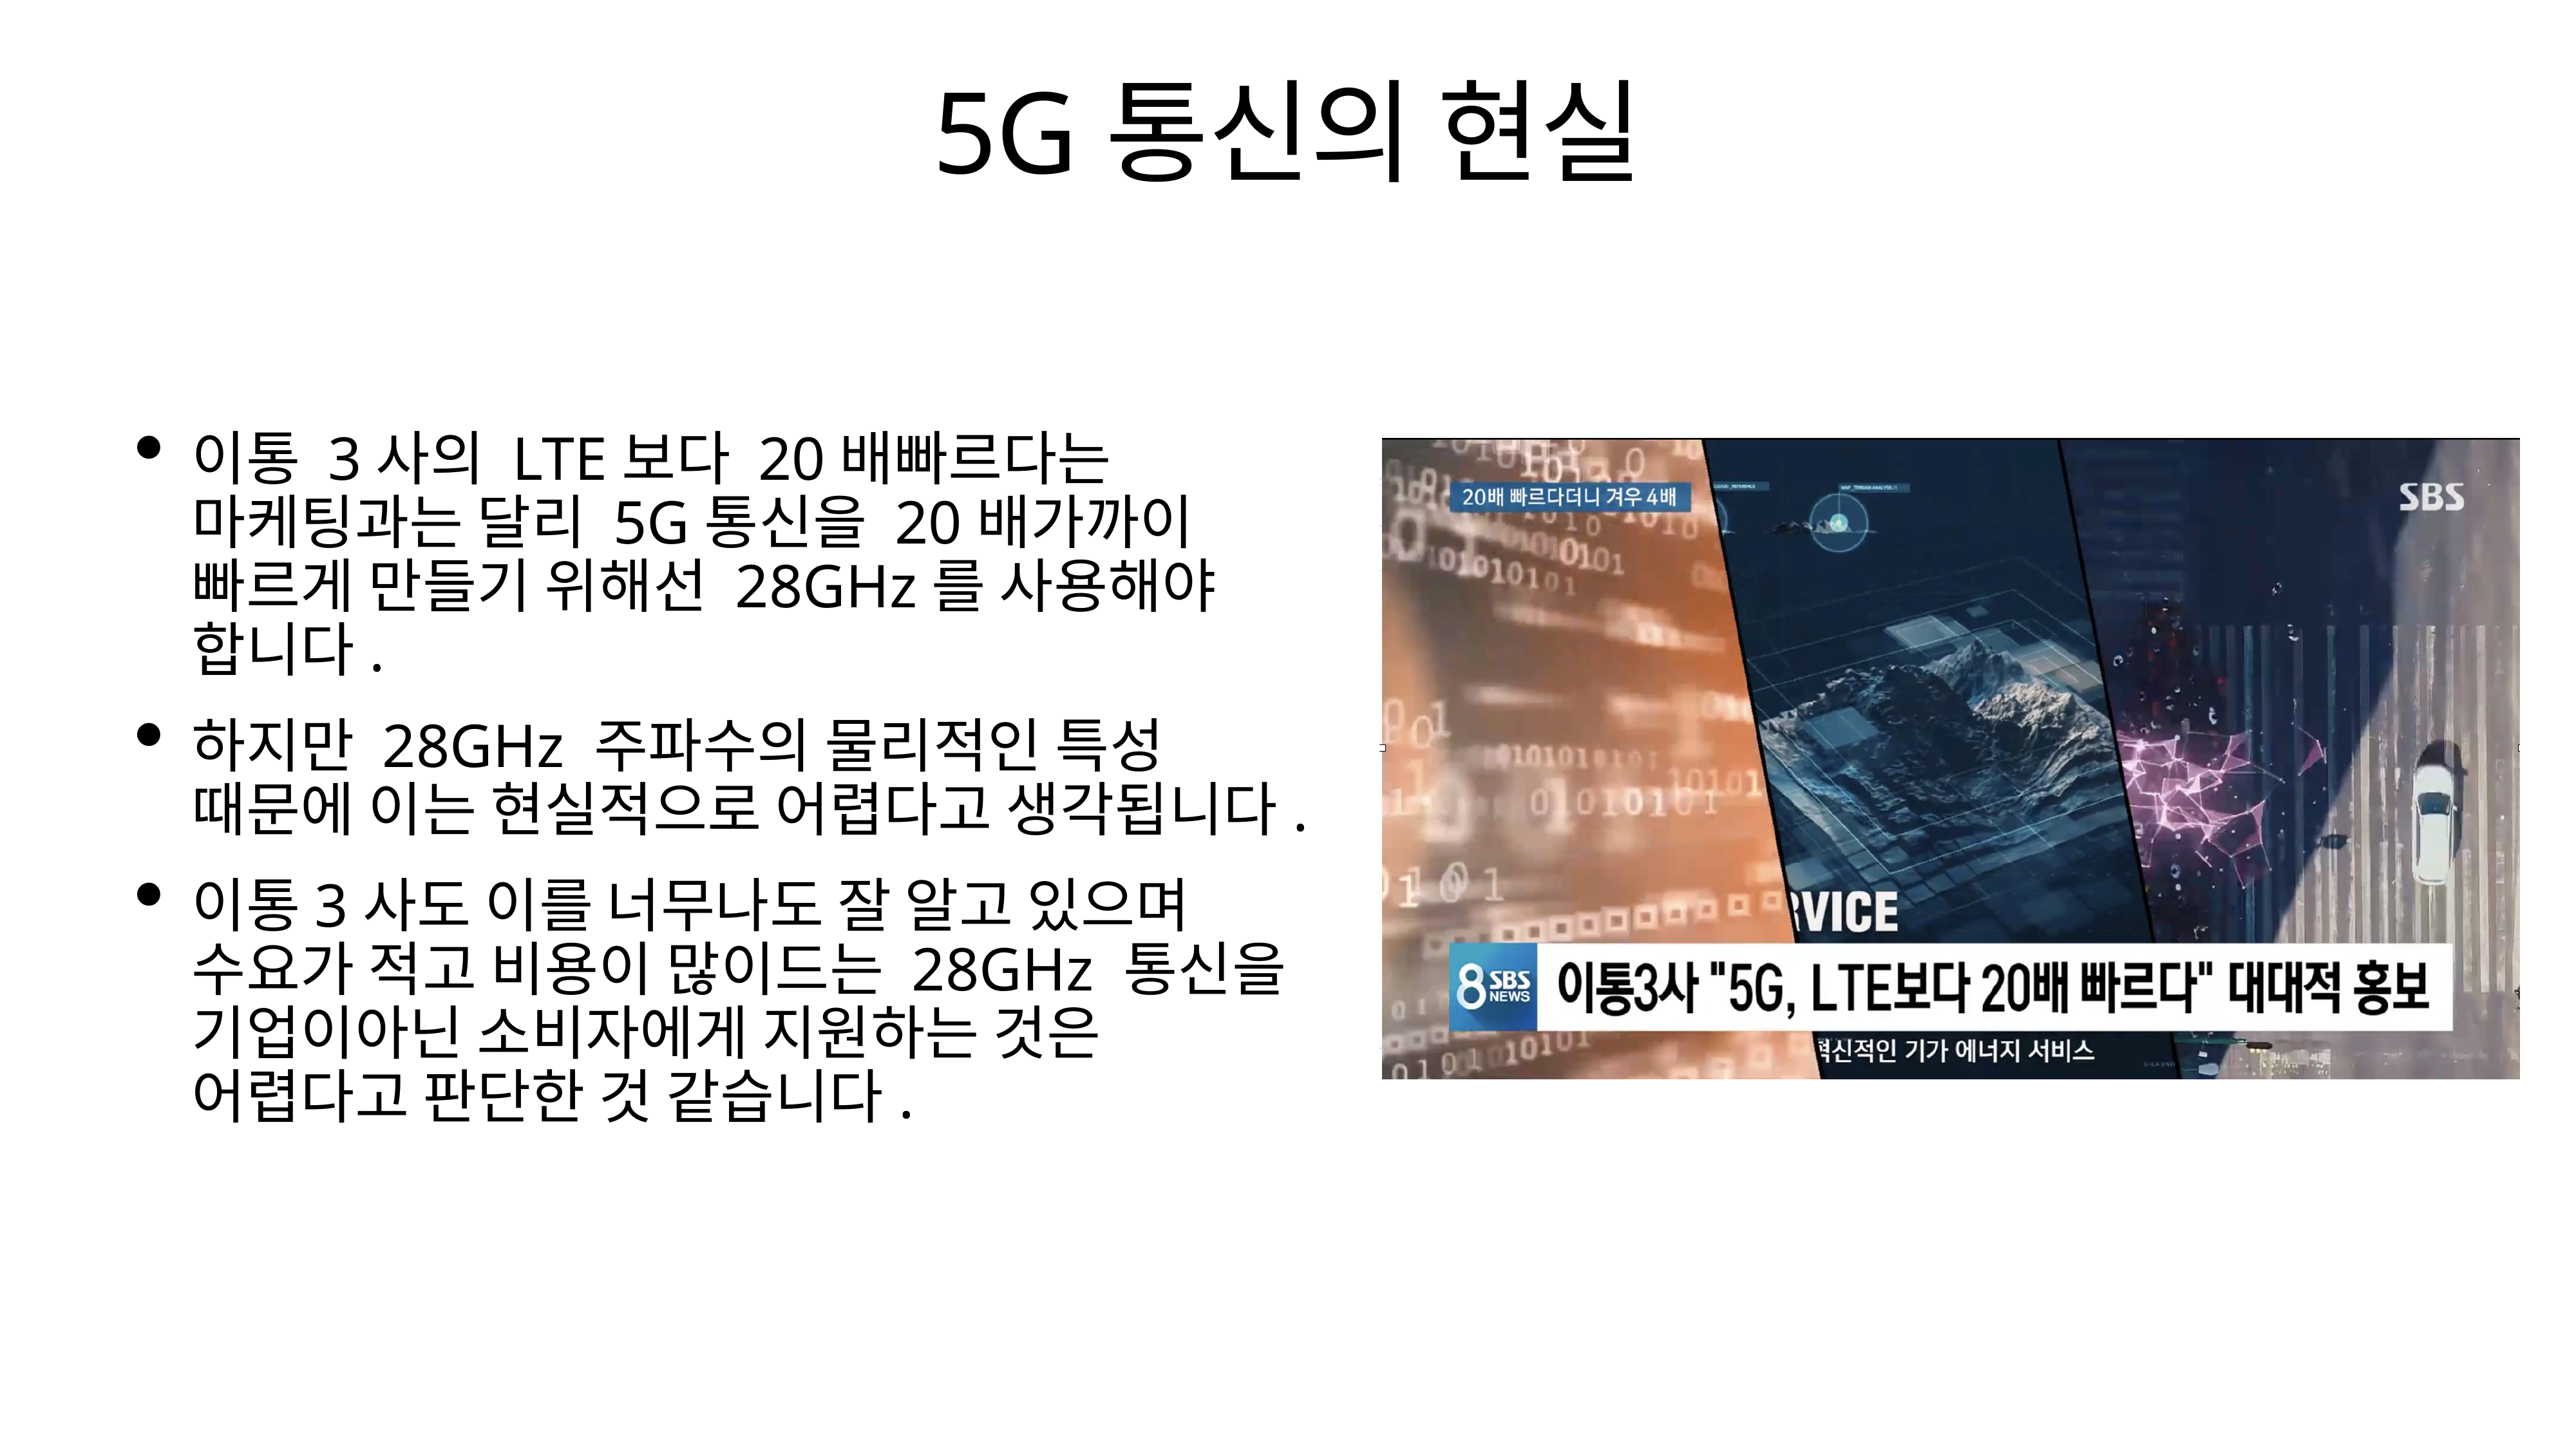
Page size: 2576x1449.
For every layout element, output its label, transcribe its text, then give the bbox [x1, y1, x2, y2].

picture [1379, 438, 2520, 1080]
list 이통 3사의 LTE보다 20배빠르다는 마케팅과는 달리 5G통신을 20배가까이 빠르게 만들기 위해선 28GHz를 사용해야 합니다. 하지만 28GHz 주파수의 물리적인 특성 때문에 이는 현실적으로 어렵다고 생각됩니다. 이통3사도 이를 너무나도 잘 알고 있으며 수요가 적고 비용이 많이드는 28GHz 통신을 기업이아닌 소비자에게 지원하는 것은 어렵다고 판단한 것 같습니다. [128, 423, 1337, 1332]
title 5G통신의 현실 [128, 81, 2448, 265]
